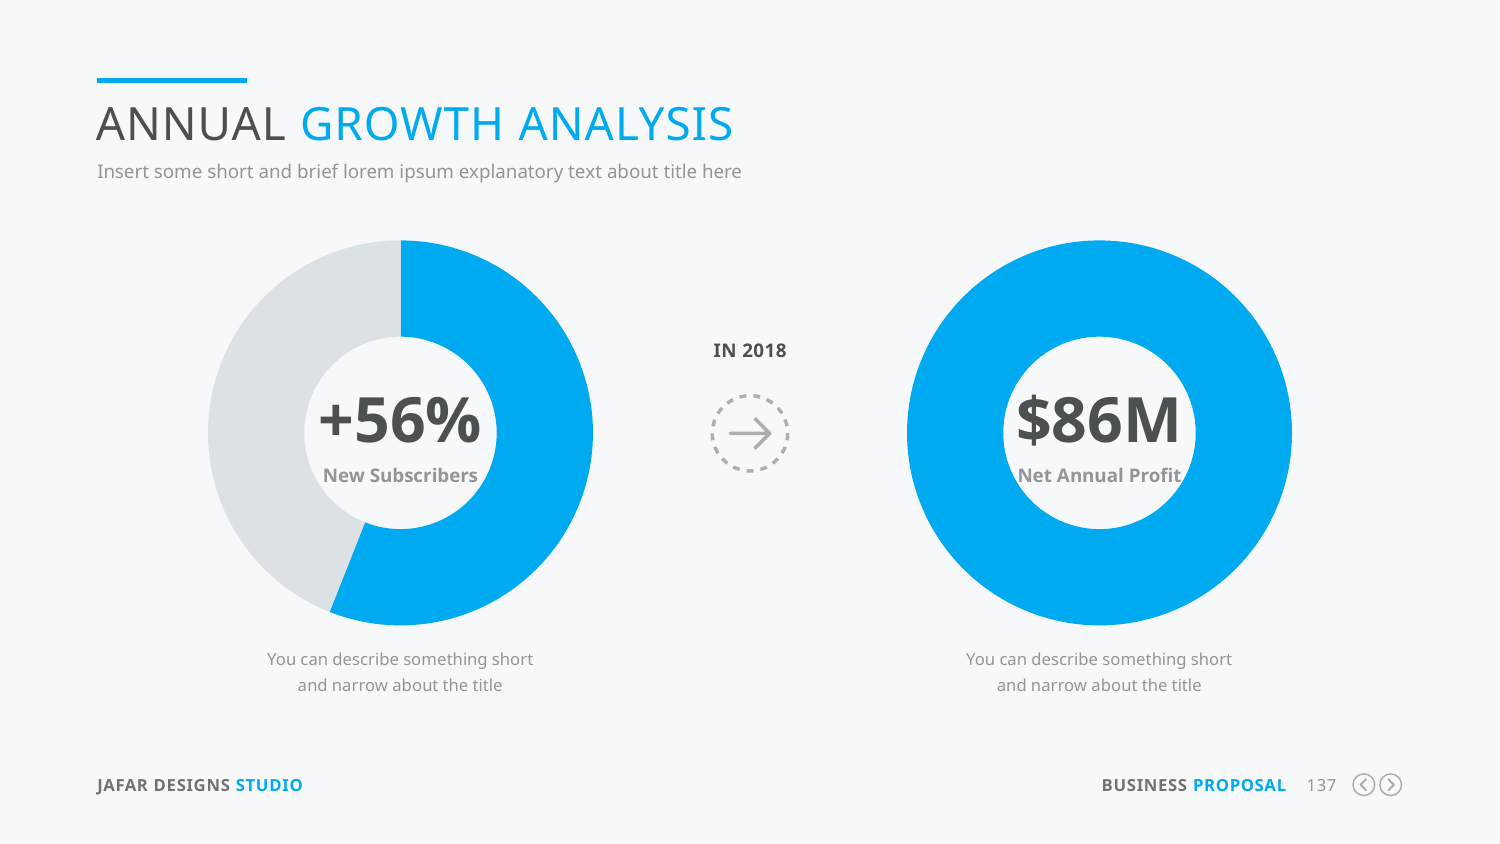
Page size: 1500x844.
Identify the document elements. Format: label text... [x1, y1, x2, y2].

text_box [995, 380, 1204, 487]
text_box [780, 446, 787, 454]
list Insert some short and brief lorem ipsum explanatory text about title here [97, 157, 1403, 181]
text_box [726, 398, 734, 405]
text_box [732, 465, 741, 472]
list Annual Growth Analysis [95, 94, 1401, 158]
text_box [785, 433, 790, 441]
text_box [716, 406, 724, 415]
text_box [771, 457, 780, 465]
chart [898, 226, 1300, 640]
text_box [728, 417, 772, 450]
text_box [710, 433, 715, 441]
text_box [766, 397, 774, 405]
text_box [711, 419, 717, 427]
text_box [713, 446, 720, 455]
text_box In 2018 [650, 338, 850, 362]
text_box [753, 394, 761, 399]
text_box [776, 406, 784, 415]
text_box [759, 465, 768, 472]
text_box [720, 457, 729, 465]
chart [199, 226, 601, 640]
text_box You can describe something short and narrow about the title [253, 642, 548, 695]
text_box [783, 418, 789, 427]
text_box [296, 380, 505, 487]
text_box You can describe something short and narrow about the title [952, 642, 1247, 695]
text_box [739, 394, 747, 399]
